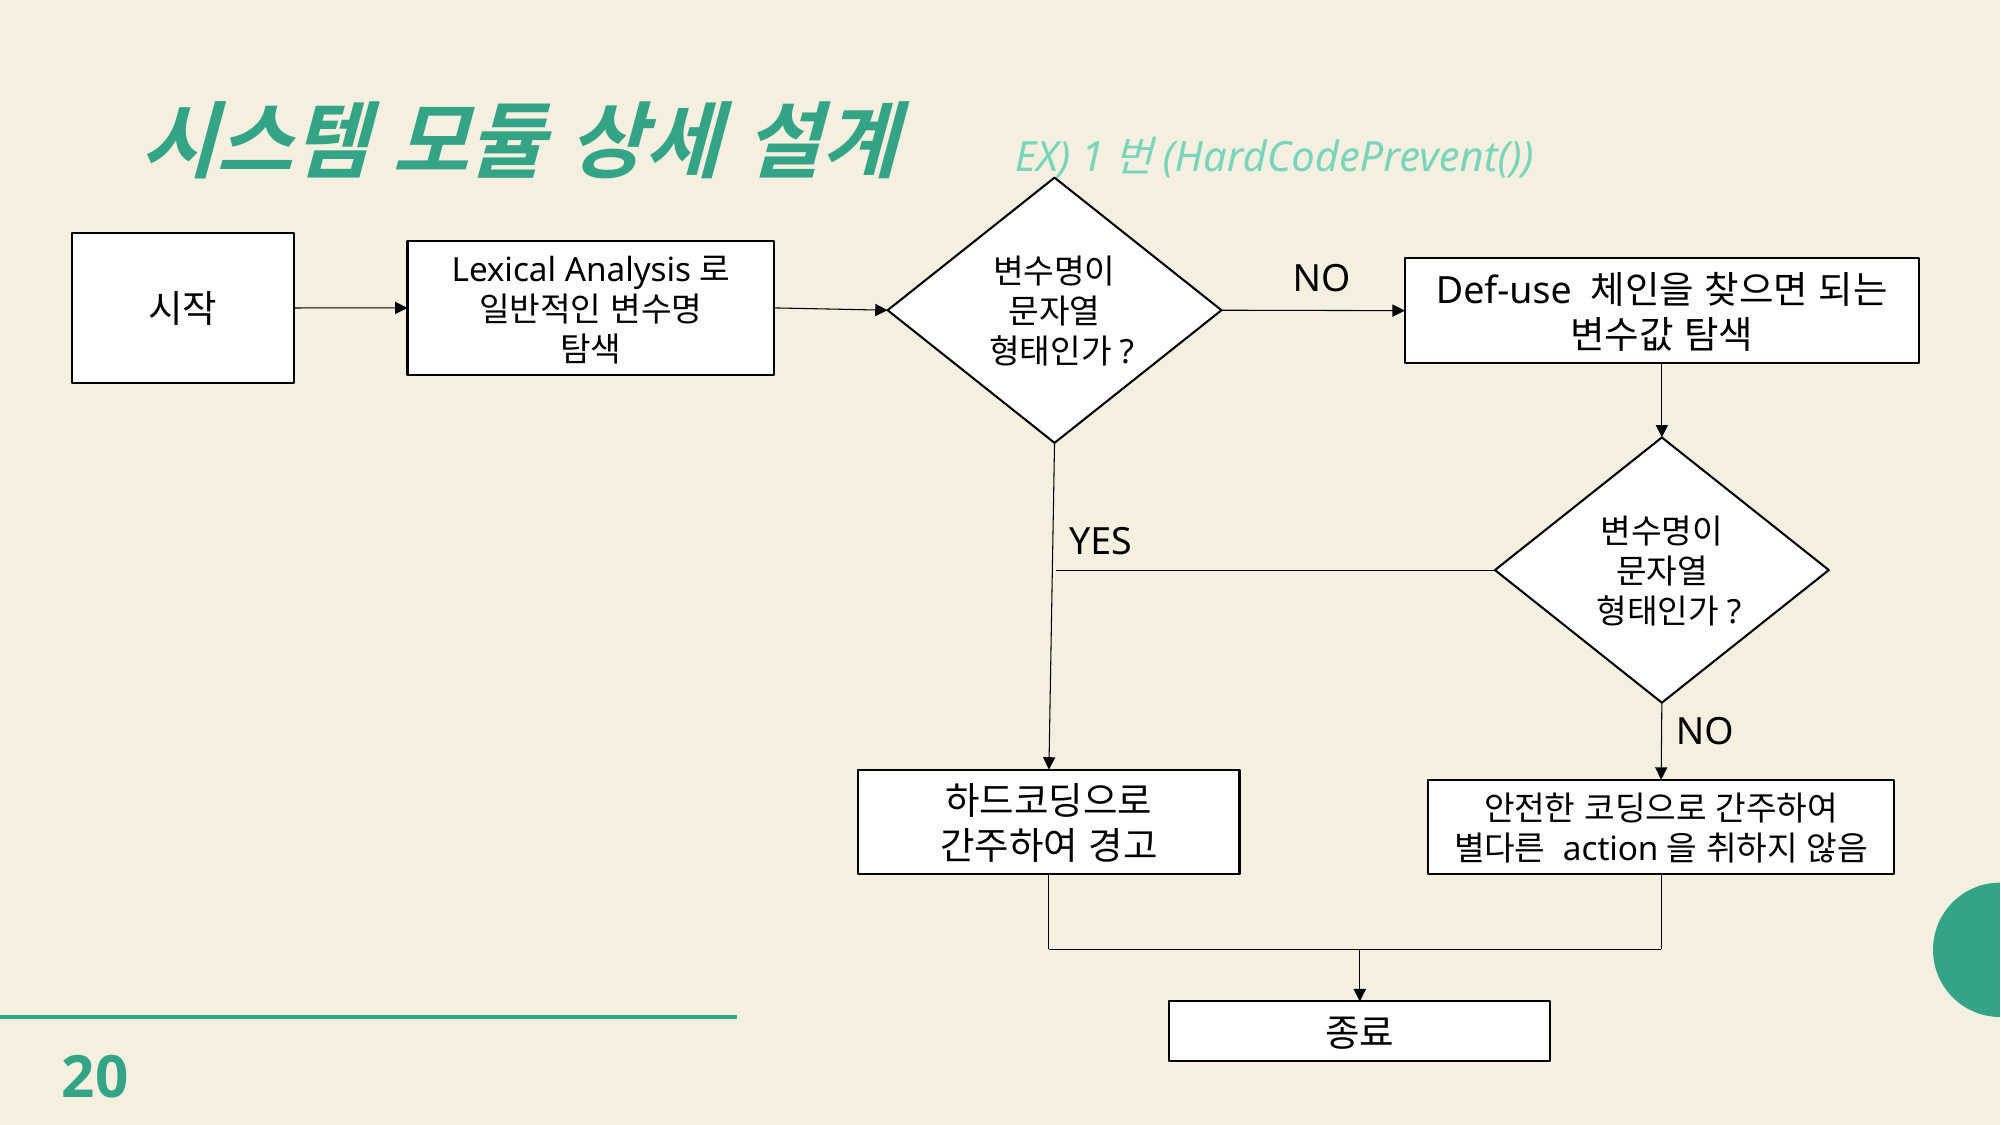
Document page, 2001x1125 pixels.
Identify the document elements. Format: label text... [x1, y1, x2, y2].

text_box 종료 [1168, 1000, 1551, 1062]
text_box 변수명이 문자열 형태인가? [887, 176, 1222, 444]
text_box 20 [47, 1031, 159, 1117]
text_box 변수명이 문자열 형태인가? [1494, 436, 1830, 704]
text_box 하드코딩으로 간주하여 경고 [857, 769, 1241, 875]
text_box Lexical Analysis로 일반적인 변수명 탐색 [406, 240, 775, 376]
text_box Def-use 체인을 찾으면 되는 변수값 탐색 [1404, 257, 1920, 364]
title 시스템 모듈 상세 설계 [125, 91, 981, 211]
text_box 시작 [71, 232, 295, 384]
text_box NO [1661, 699, 1753, 760]
list EX) 1번(HardCodePrevent()) [999, 122, 2000, 211]
text_box 안전한 코딩으로 간주하여 별다른 action을 취하지 않음 [1427, 779, 1895, 875]
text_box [1048, 442, 1055, 770]
text_box YES [1055, 509, 1170, 569]
text_box NO [1278, 246, 1370, 307]
